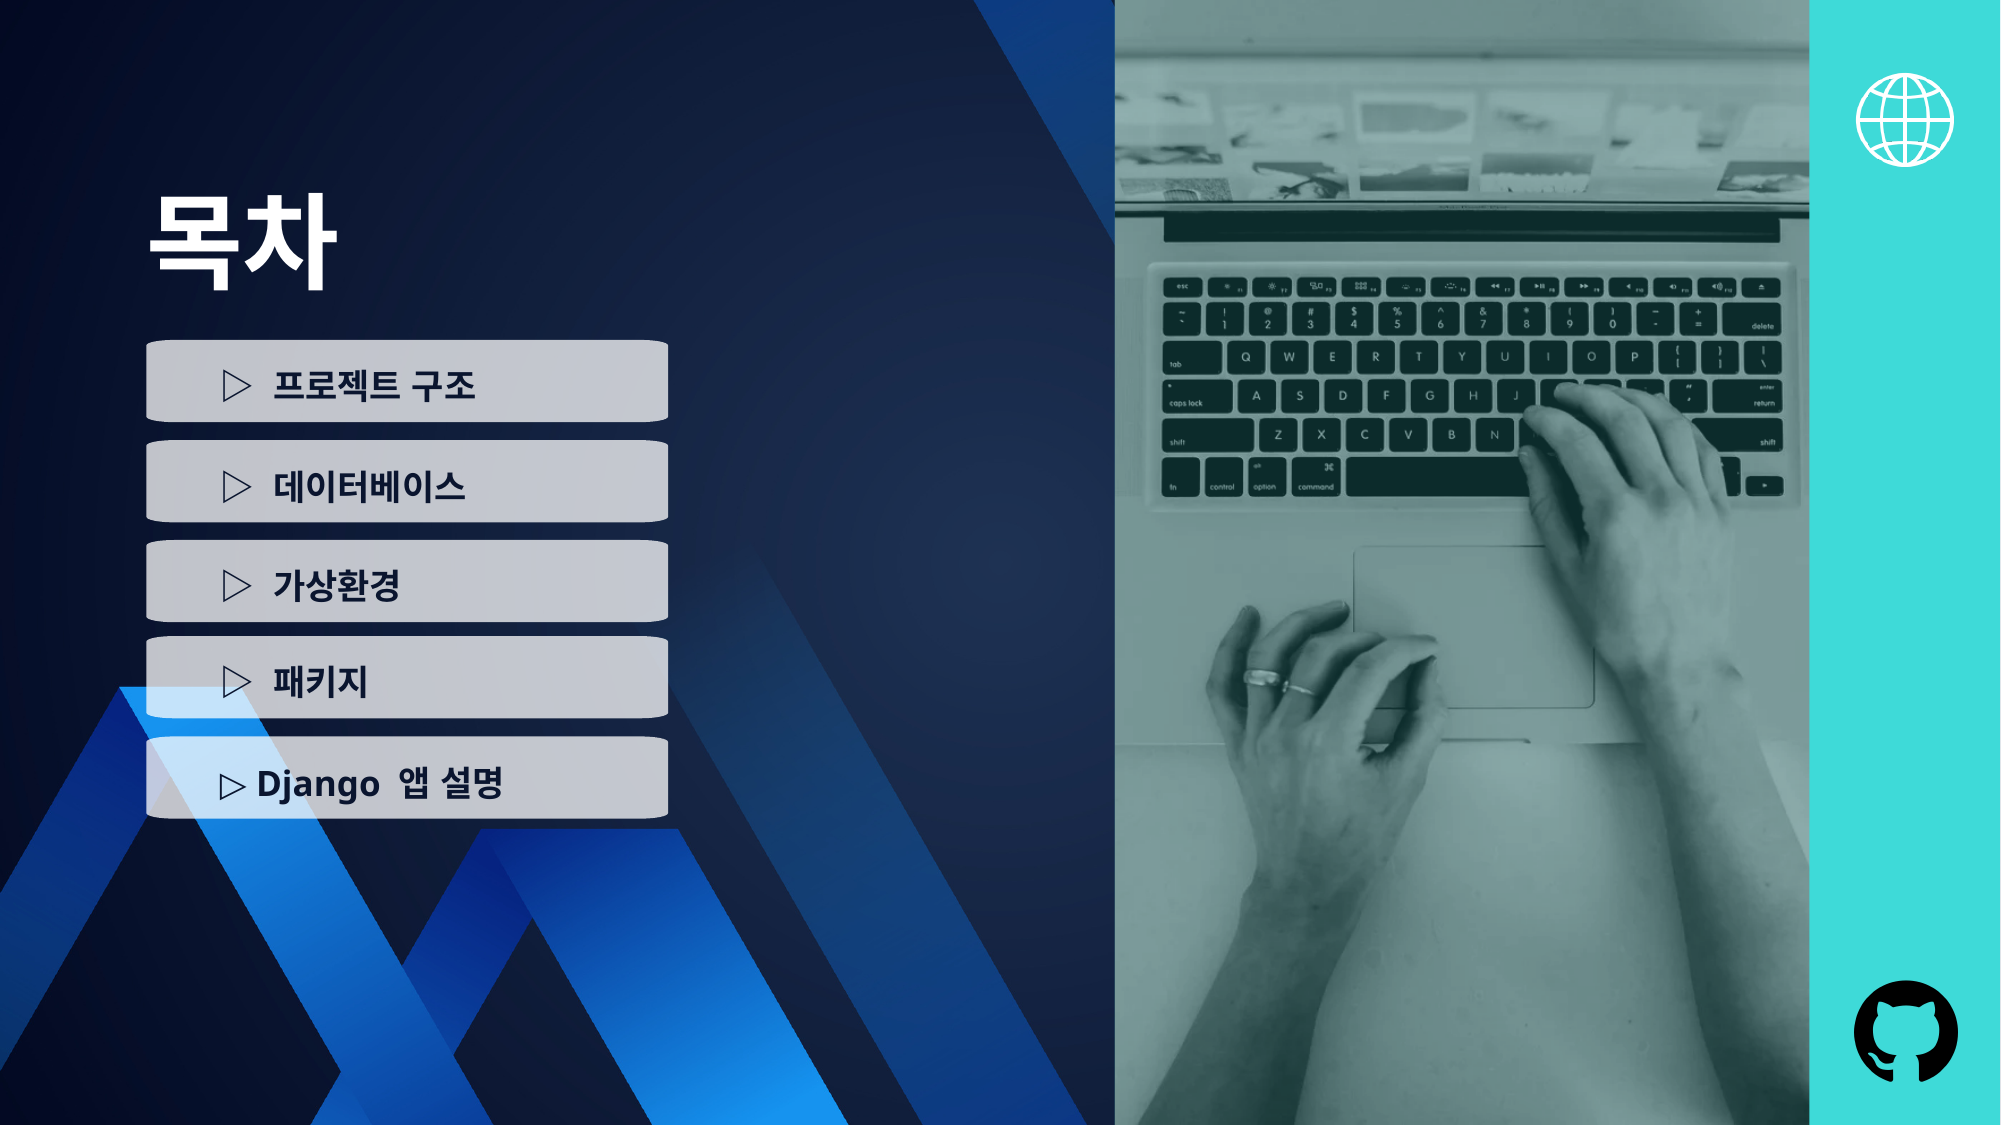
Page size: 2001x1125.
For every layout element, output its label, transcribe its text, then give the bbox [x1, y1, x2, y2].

text_box 목차 [146, 155, 419, 304]
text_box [146, 339, 669, 423]
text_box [146, 439, 669, 523]
text_box [0, 0, 1114, 1125]
text_box [1114, 0, 1810, 1125]
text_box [146, 539, 669, 623]
picture [1854, 979, 1959, 1084]
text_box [146, 635, 669, 719]
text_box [146, 736, 669, 819]
text_box [1810, 0, 2000, 1125]
text_box [1854, 71, 1955, 168]
